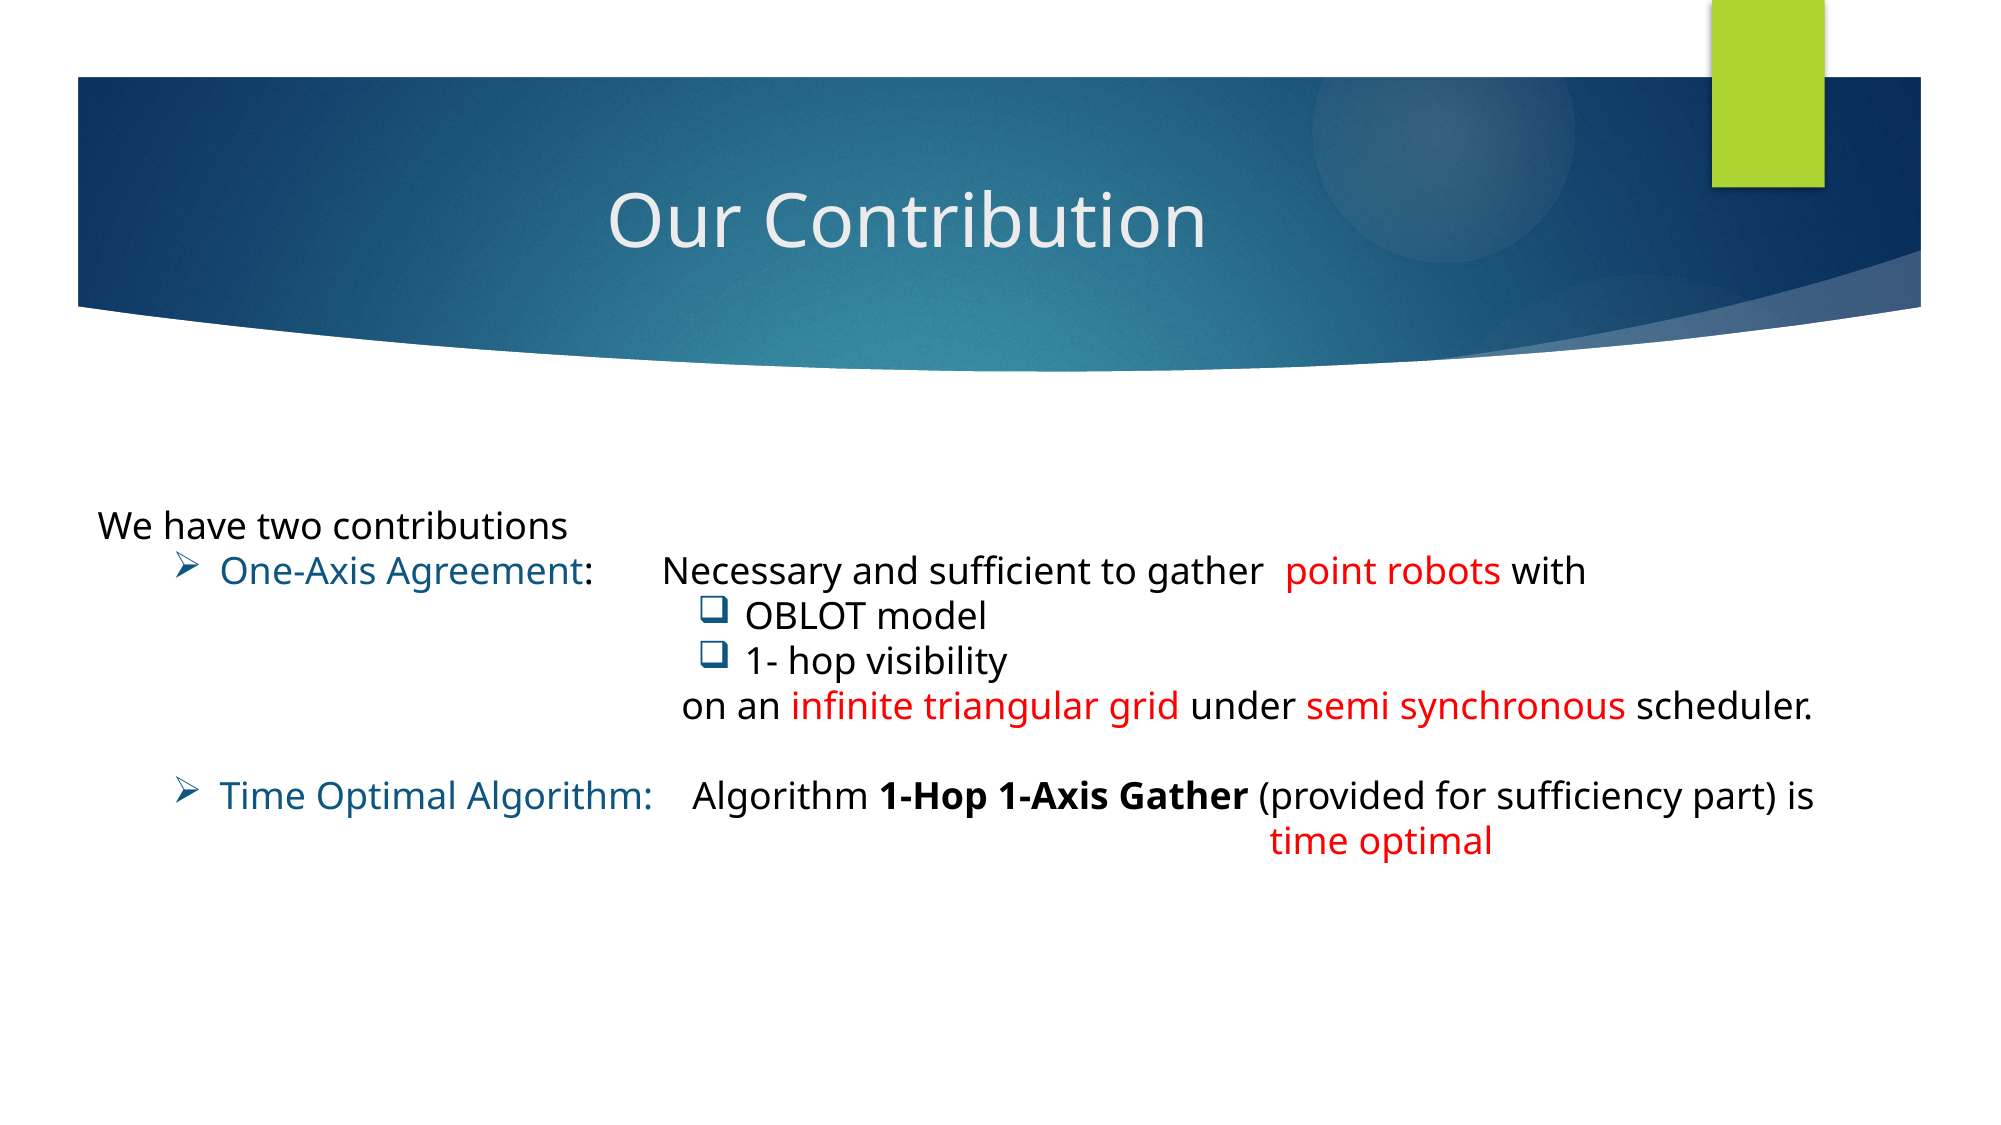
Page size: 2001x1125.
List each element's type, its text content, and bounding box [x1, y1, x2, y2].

text_box We have two contributions One-Axis Agreement: Necessary and sufficient to gather point robots with OBLOT model 1- hop visibility on an infinite triangular grid under semi synchronous scheduler. Time Optimal Algorithm: Algorithm 1-Hop 1-Axis Gather (provided for sufficiency part) is time optimal [82, 494, 1917, 915]
title Our Contribution [189, 159, 1627, 276]
